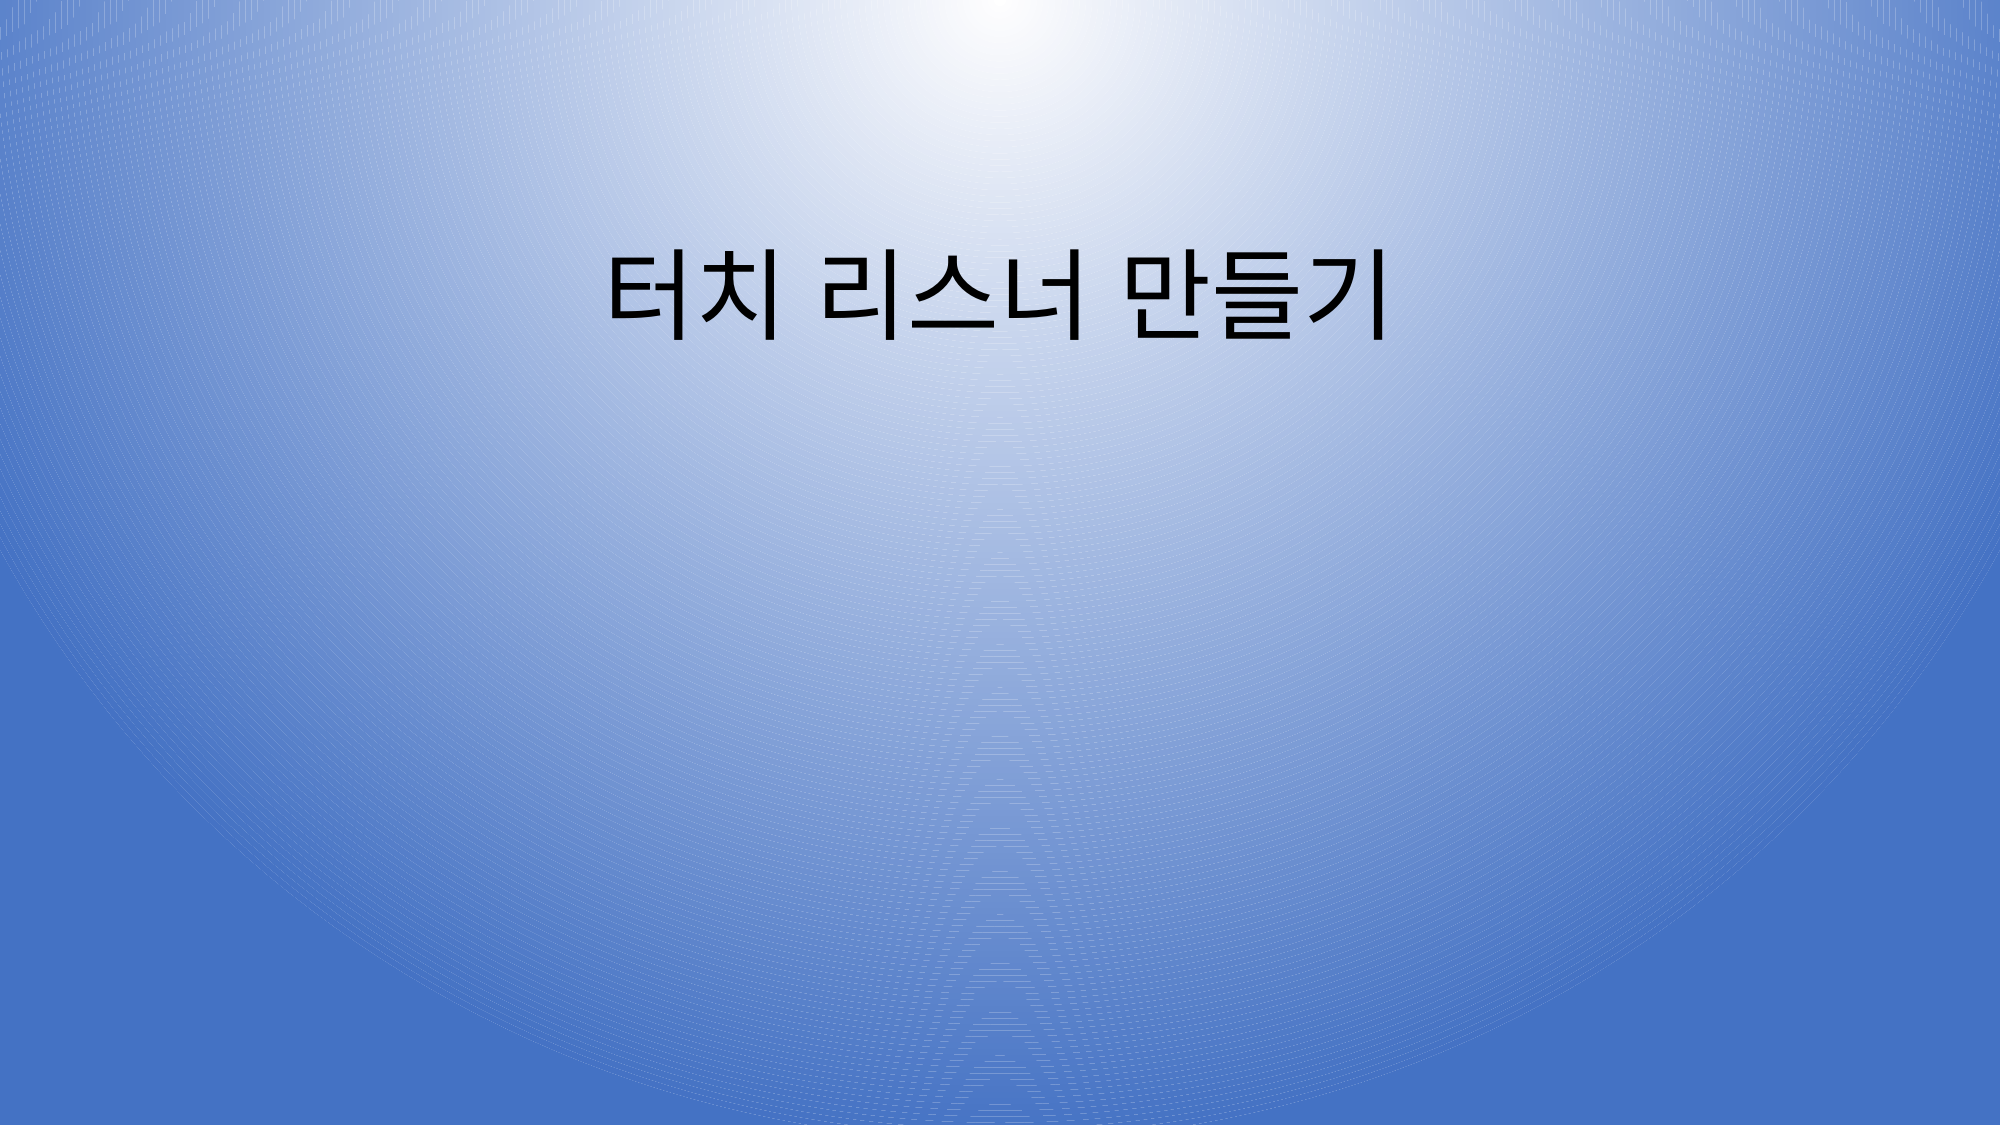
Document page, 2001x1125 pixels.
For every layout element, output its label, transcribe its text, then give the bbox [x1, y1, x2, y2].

text_box 터치 리스너 만들기 [443, 239, 1557, 362]
